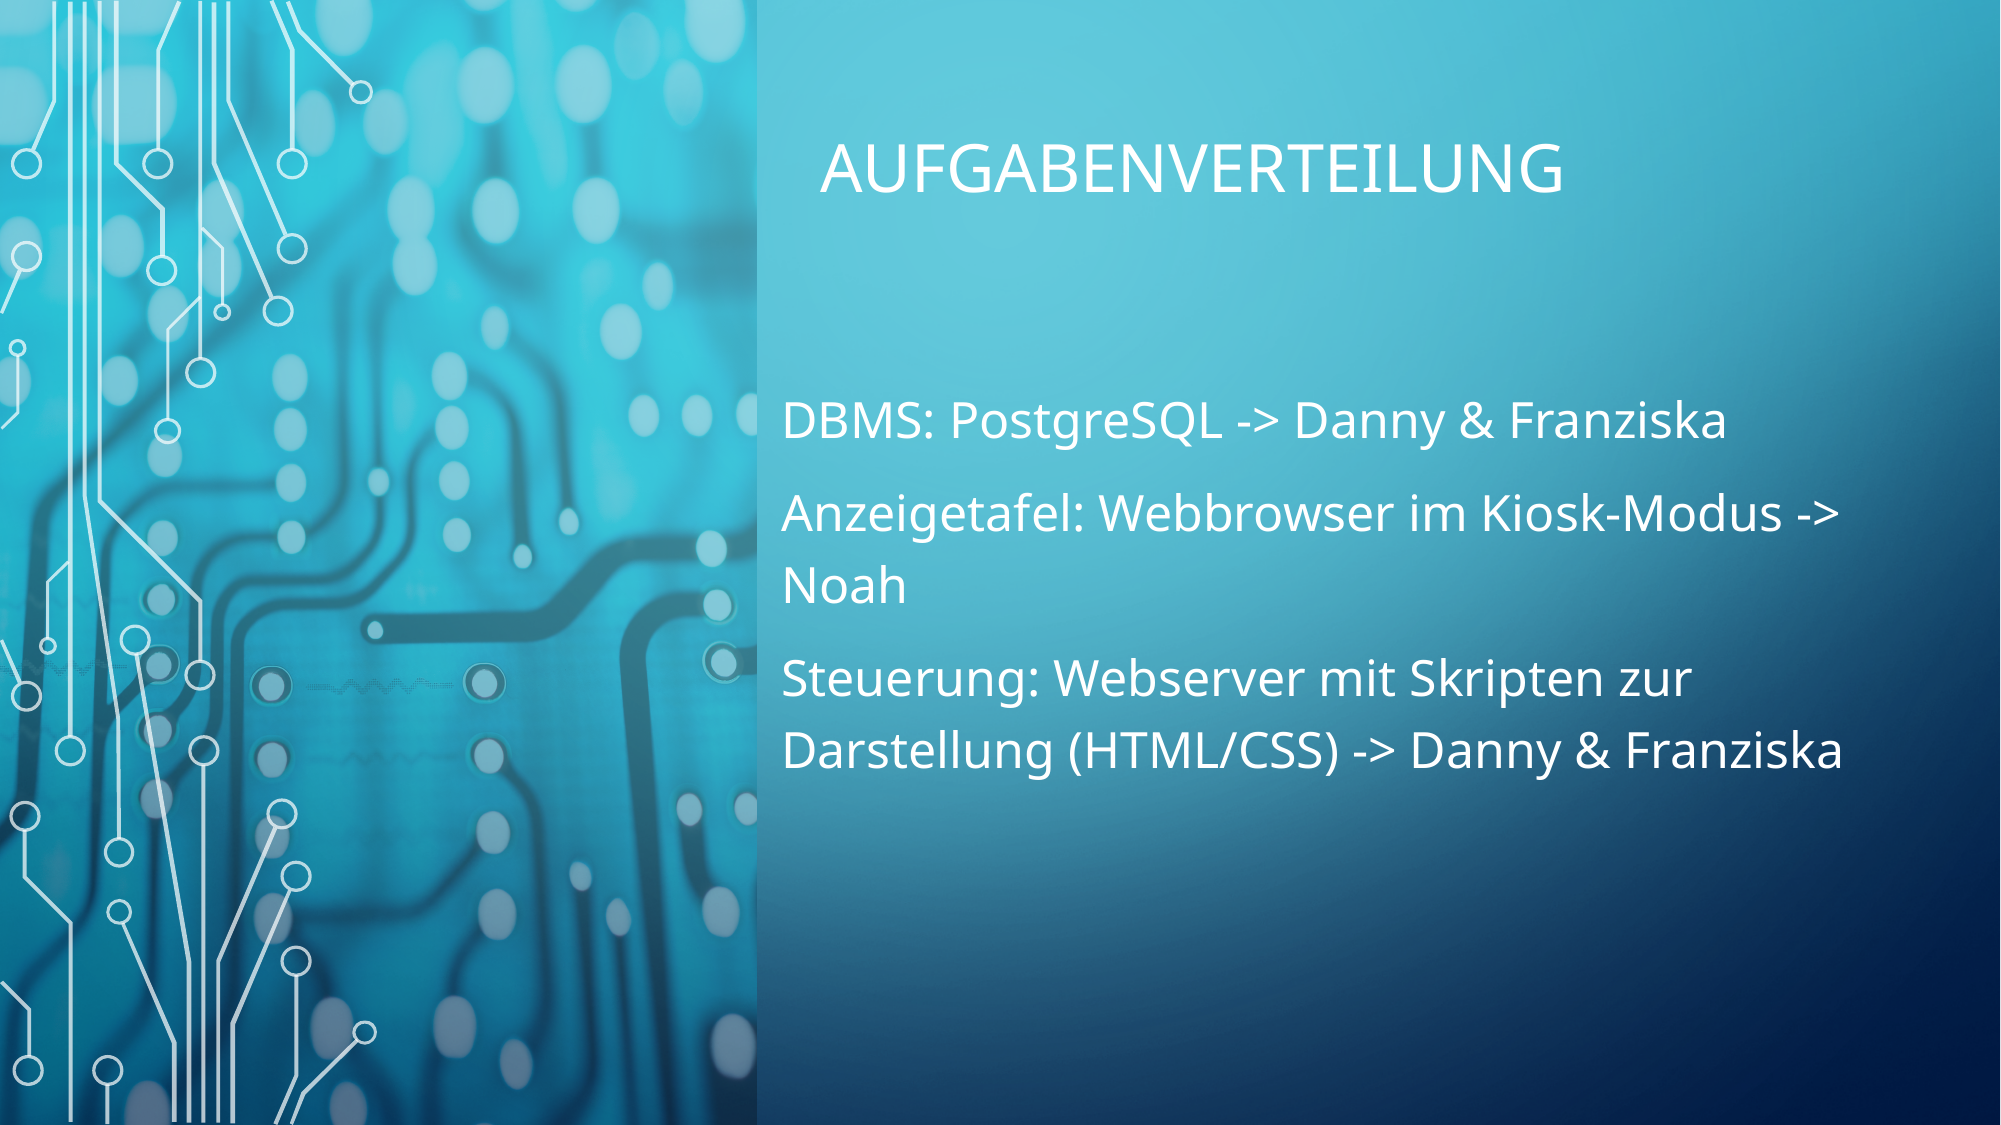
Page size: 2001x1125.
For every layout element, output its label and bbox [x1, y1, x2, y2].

text_box [757, 0, 2000, 1125]
text_box [0, 0, 379, 1125]
picture [379, 0, 757, 1125]
